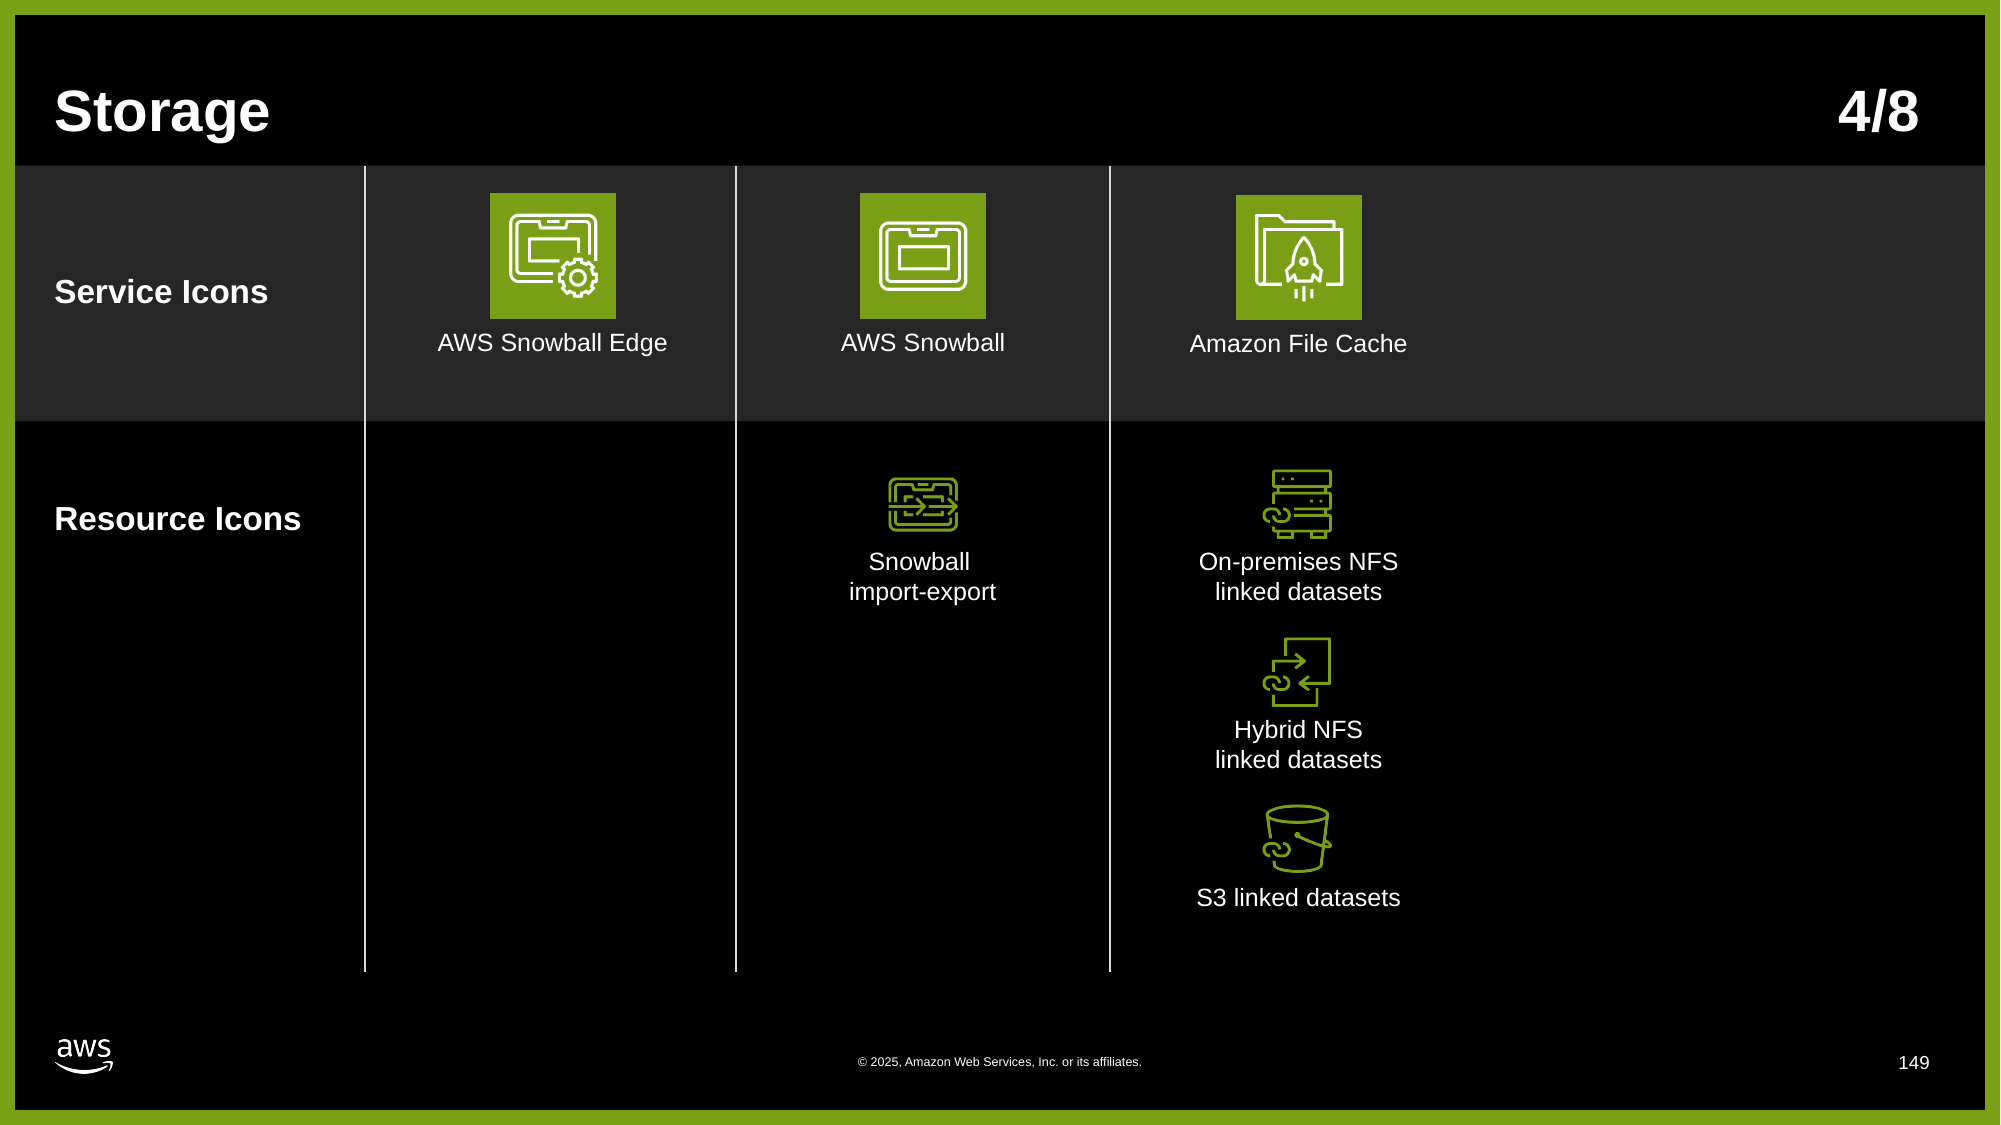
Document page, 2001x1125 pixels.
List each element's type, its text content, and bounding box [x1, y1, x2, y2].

footer © 2025, Amazon Web Services, Inc. or its affiliates. [662, 1031, 1338, 1092]
slide_number 149 [1494, 1031, 1945, 1092]
picture [1236, 195, 1362, 321]
picture [1259, 466, 1335, 542]
text_box AWS Snowball [736, 319, 1109, 364]
text_box AWS Snowball Edge [369, 319, 735, 364]
picture [885, 466, 961, 542]
text_box Hybrid NFS linked datasets [1200, 706, 1398, 781]
picture [1258, 634, 1334, 710]
title Storage 4/8 [39, 59, 1945, 166]
picture [55, 1039, 113, 1074]
text_box S3 linked datasets [1173, 874, 1425, 920]
picture [860, 193, 986, 319]
picture [490, 193, 616, 319]
text_box Snowball import-export [819, 537, 1027, 613]
picture [1259, 800, 1335, 876]
text_box Amazon File Cache [1115, 320, 1483, 366]
text_box On-premises NFS linked datasets [1174, 537, 1424, 613]
